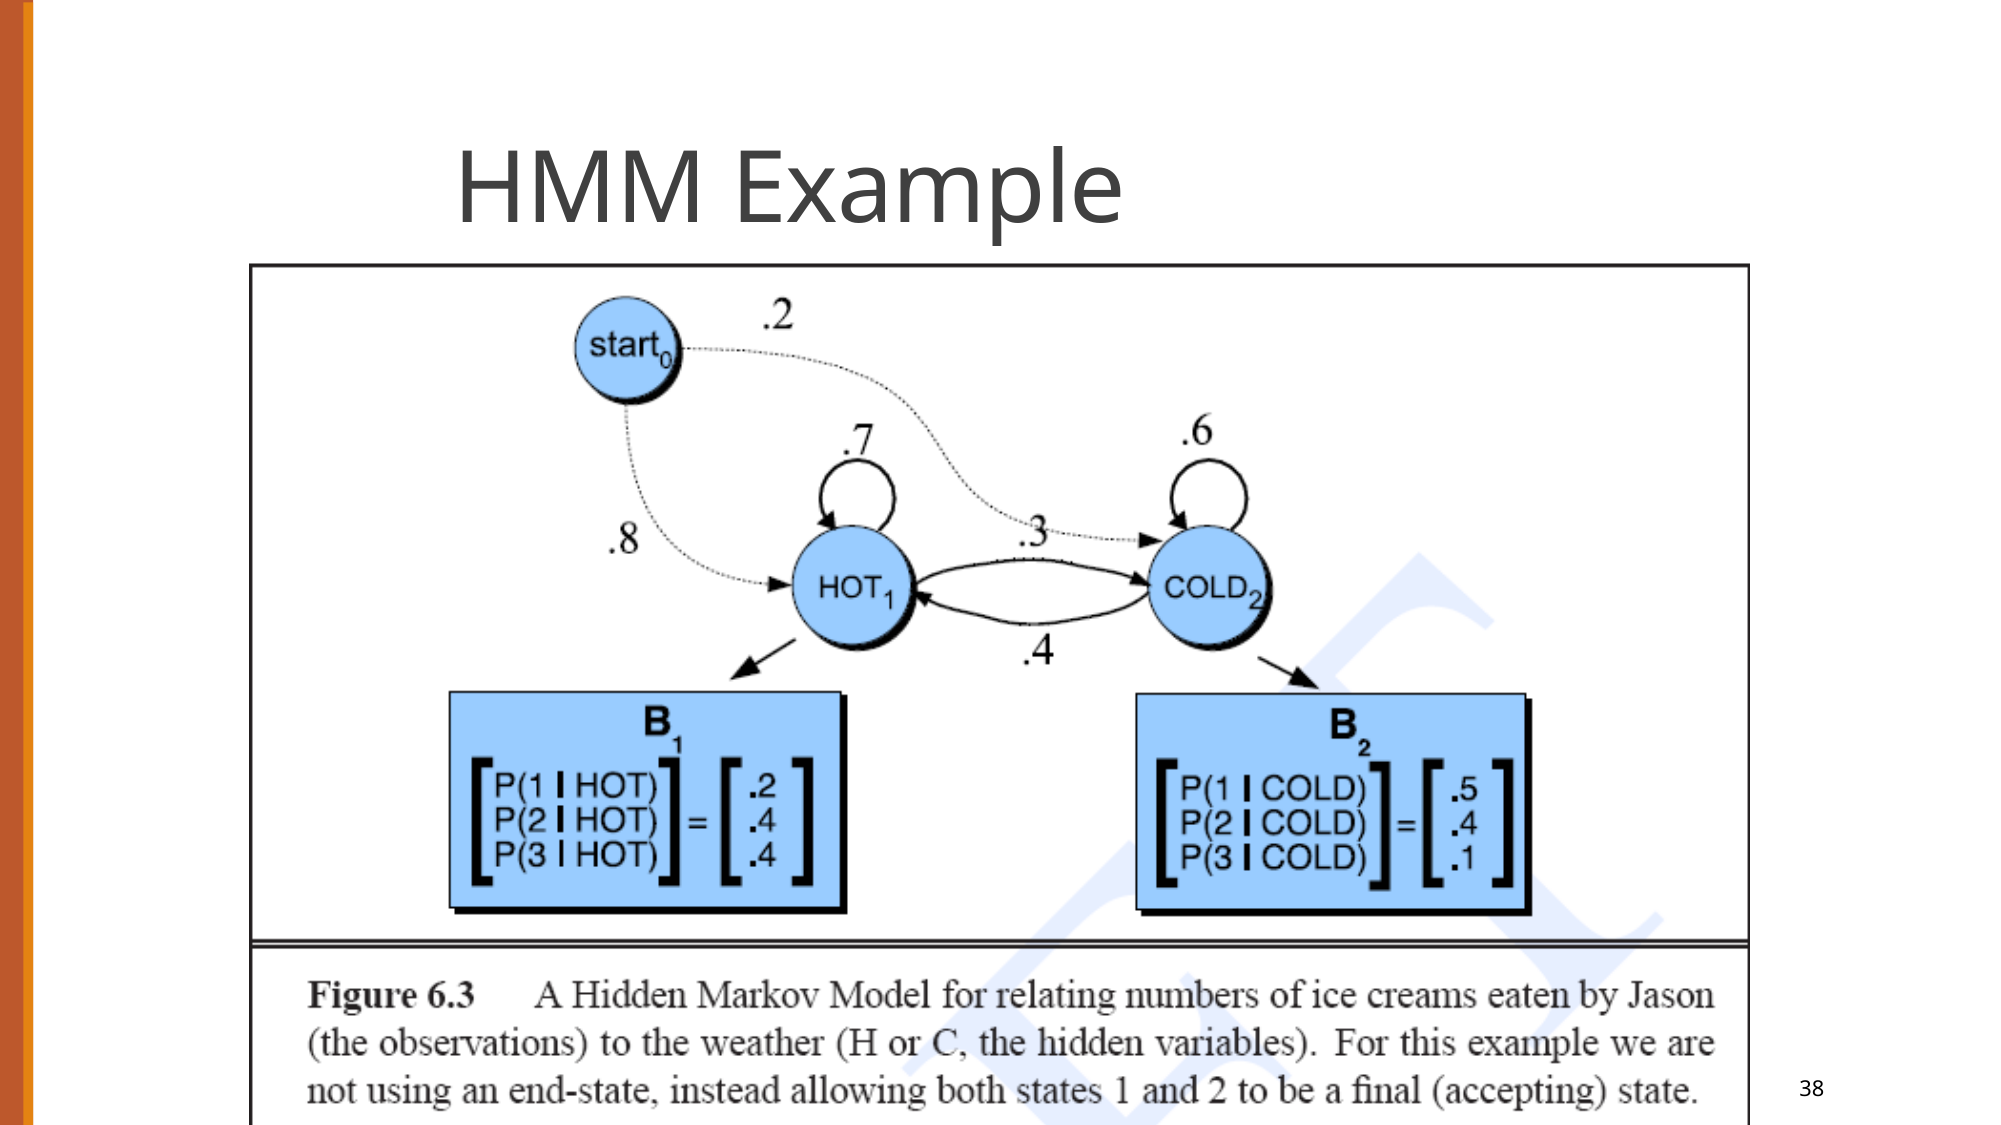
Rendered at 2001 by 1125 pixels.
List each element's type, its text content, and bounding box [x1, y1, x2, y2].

slide_number 38 [1760, 1059, 1840, 1120]
title HMM Example [438, 35, 1718, 250]
picture [249, 262, 1751, 1125]
